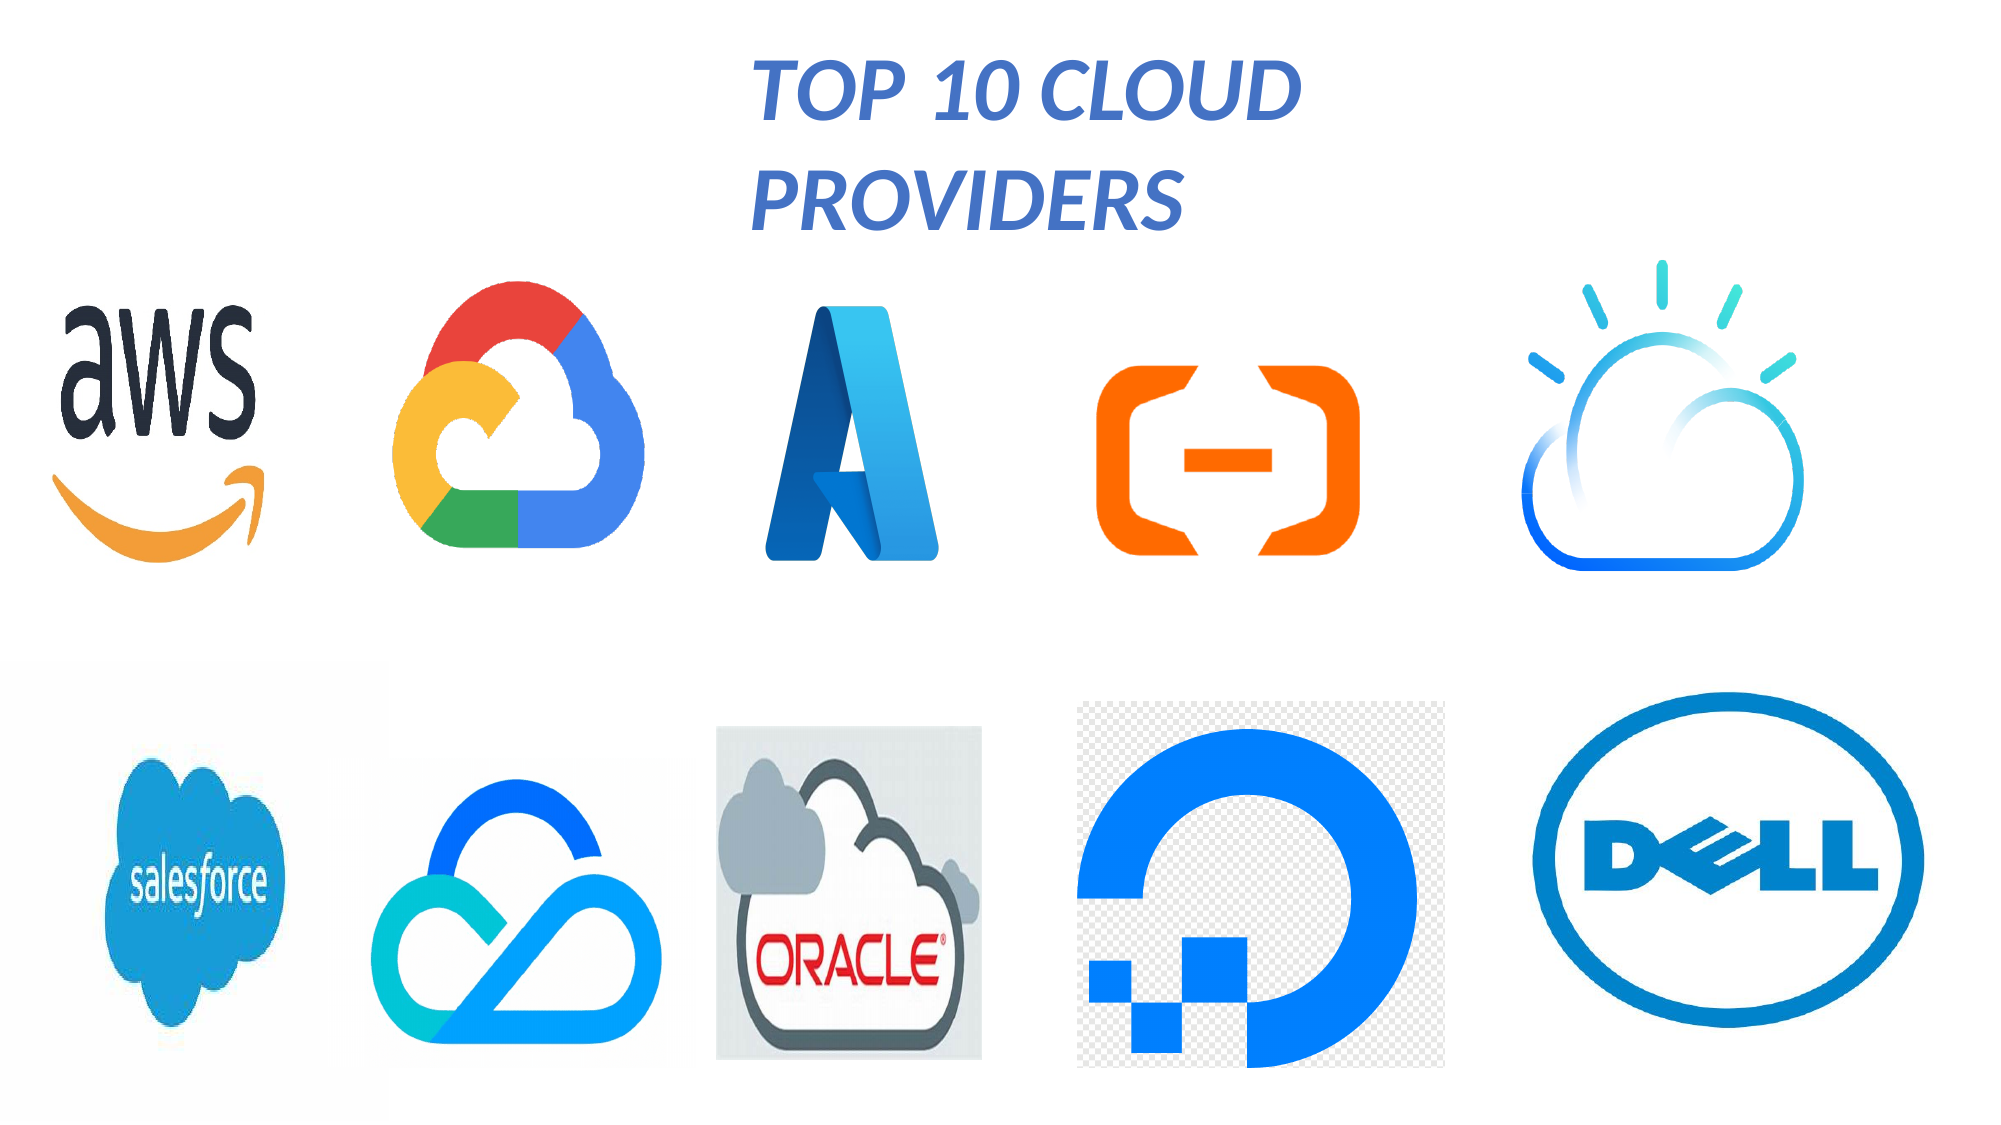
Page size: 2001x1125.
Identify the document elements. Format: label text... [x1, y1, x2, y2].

picture [1460, 661, 2000, 1061]
picture [704, 304, 1000, 563]
picture [1521, 228, 1804, 602]
picture [716, 726, 982, 1061]
picture [1077, 701, 1445, 1068]
text_box TOP 10 CLOUD PROVIDERS [735, 21, 1663, 257]
picture [388, 277, 653, 553]
picture [50, 304, 265, 563]
picture [1096, 304, 1361, 611]
picture [0, 661, 696, 1125]
